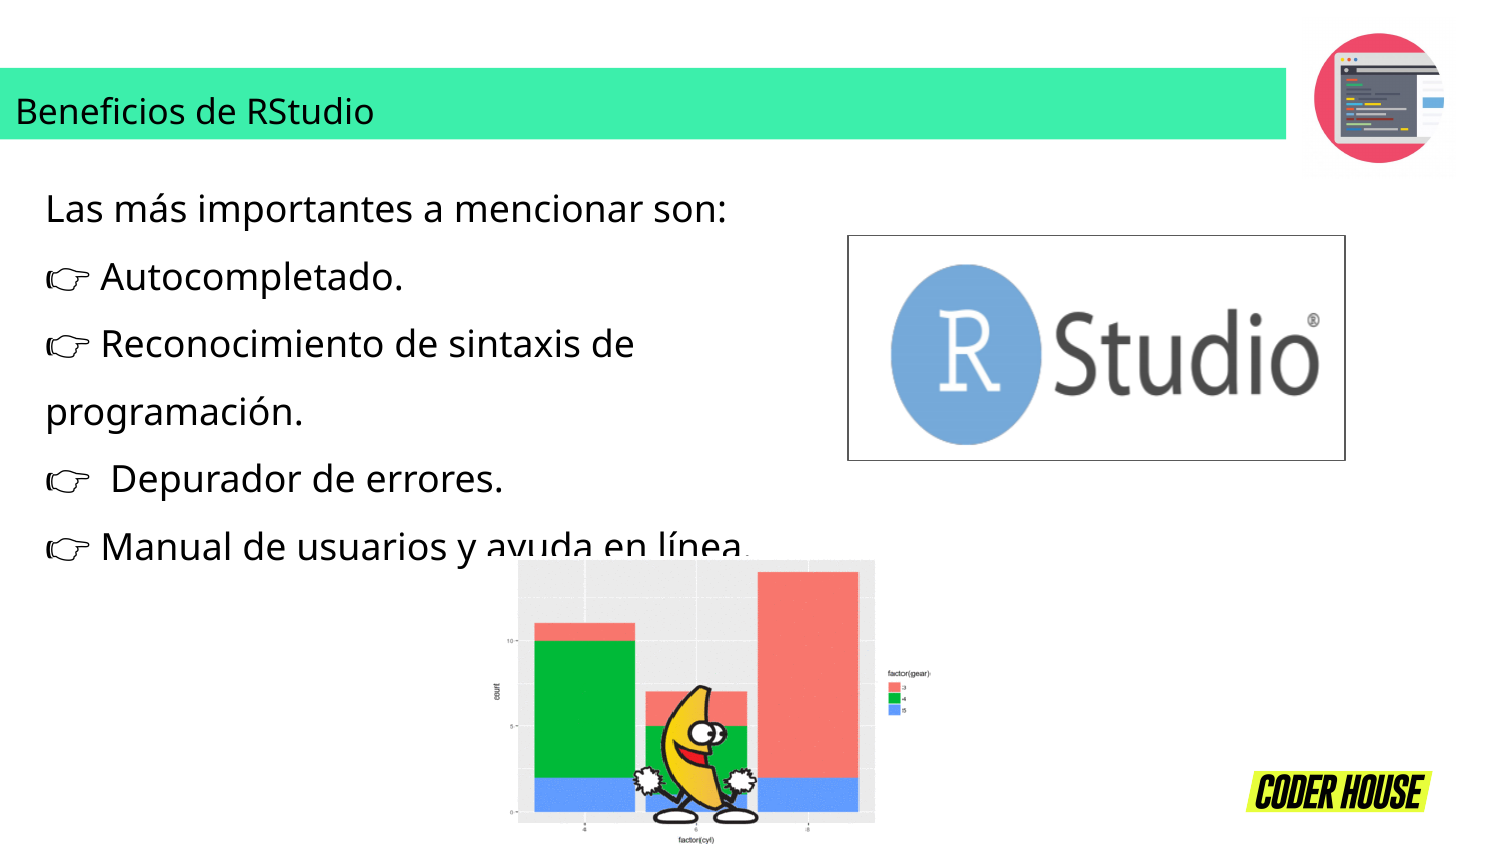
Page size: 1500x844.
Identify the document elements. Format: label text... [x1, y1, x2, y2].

picture [1302, 17, 1456, 179]
picture [848, 236, 1345, 460]
text_box Las más importantes a mencionar son: 👉 Autocompletado. 👉 Reconocimiento de sintaxis de programación. 👉 Depurador de errores. 👉 Manual de usuarios y ayuda en línea. [29, 155, 805, 576]
picture [488, 556, 939, 844]
picture [1241, 764, 1437, 819]
text_box Beneficios de RStudio [0, 67, 1287, 140]
